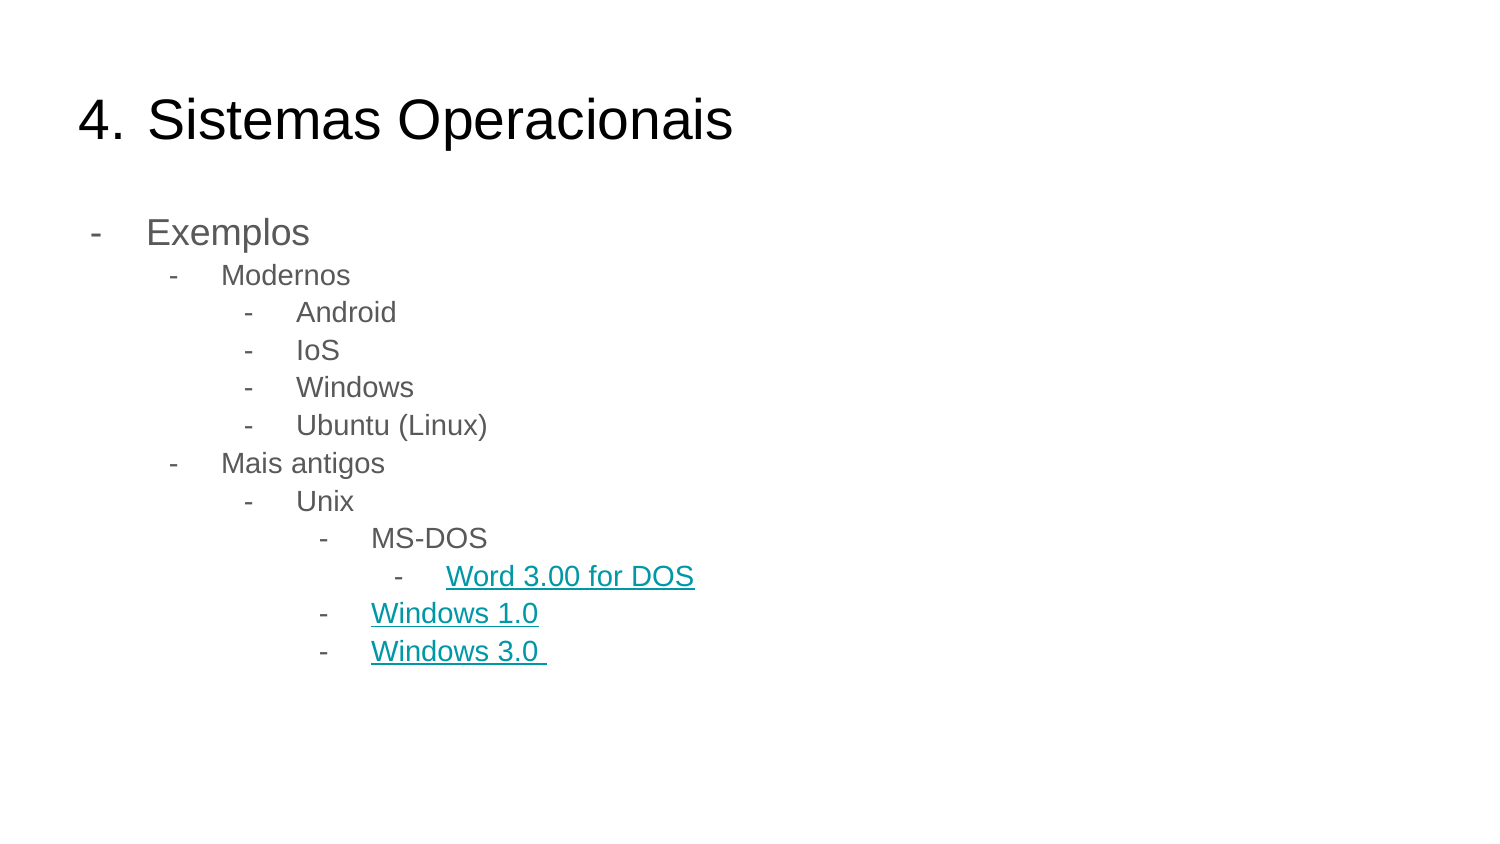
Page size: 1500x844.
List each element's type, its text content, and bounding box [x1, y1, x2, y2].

title Sistemas Operacionais [51, 72, 1449, 167]
list Exemplos Modernos Android IoS Windows Ubuntu (Linux) Mais antigos Unix MS-DOS Word 3.00 for DOS Windows 1.0 Windows 3.0 [55, 190, 1406, 751]
